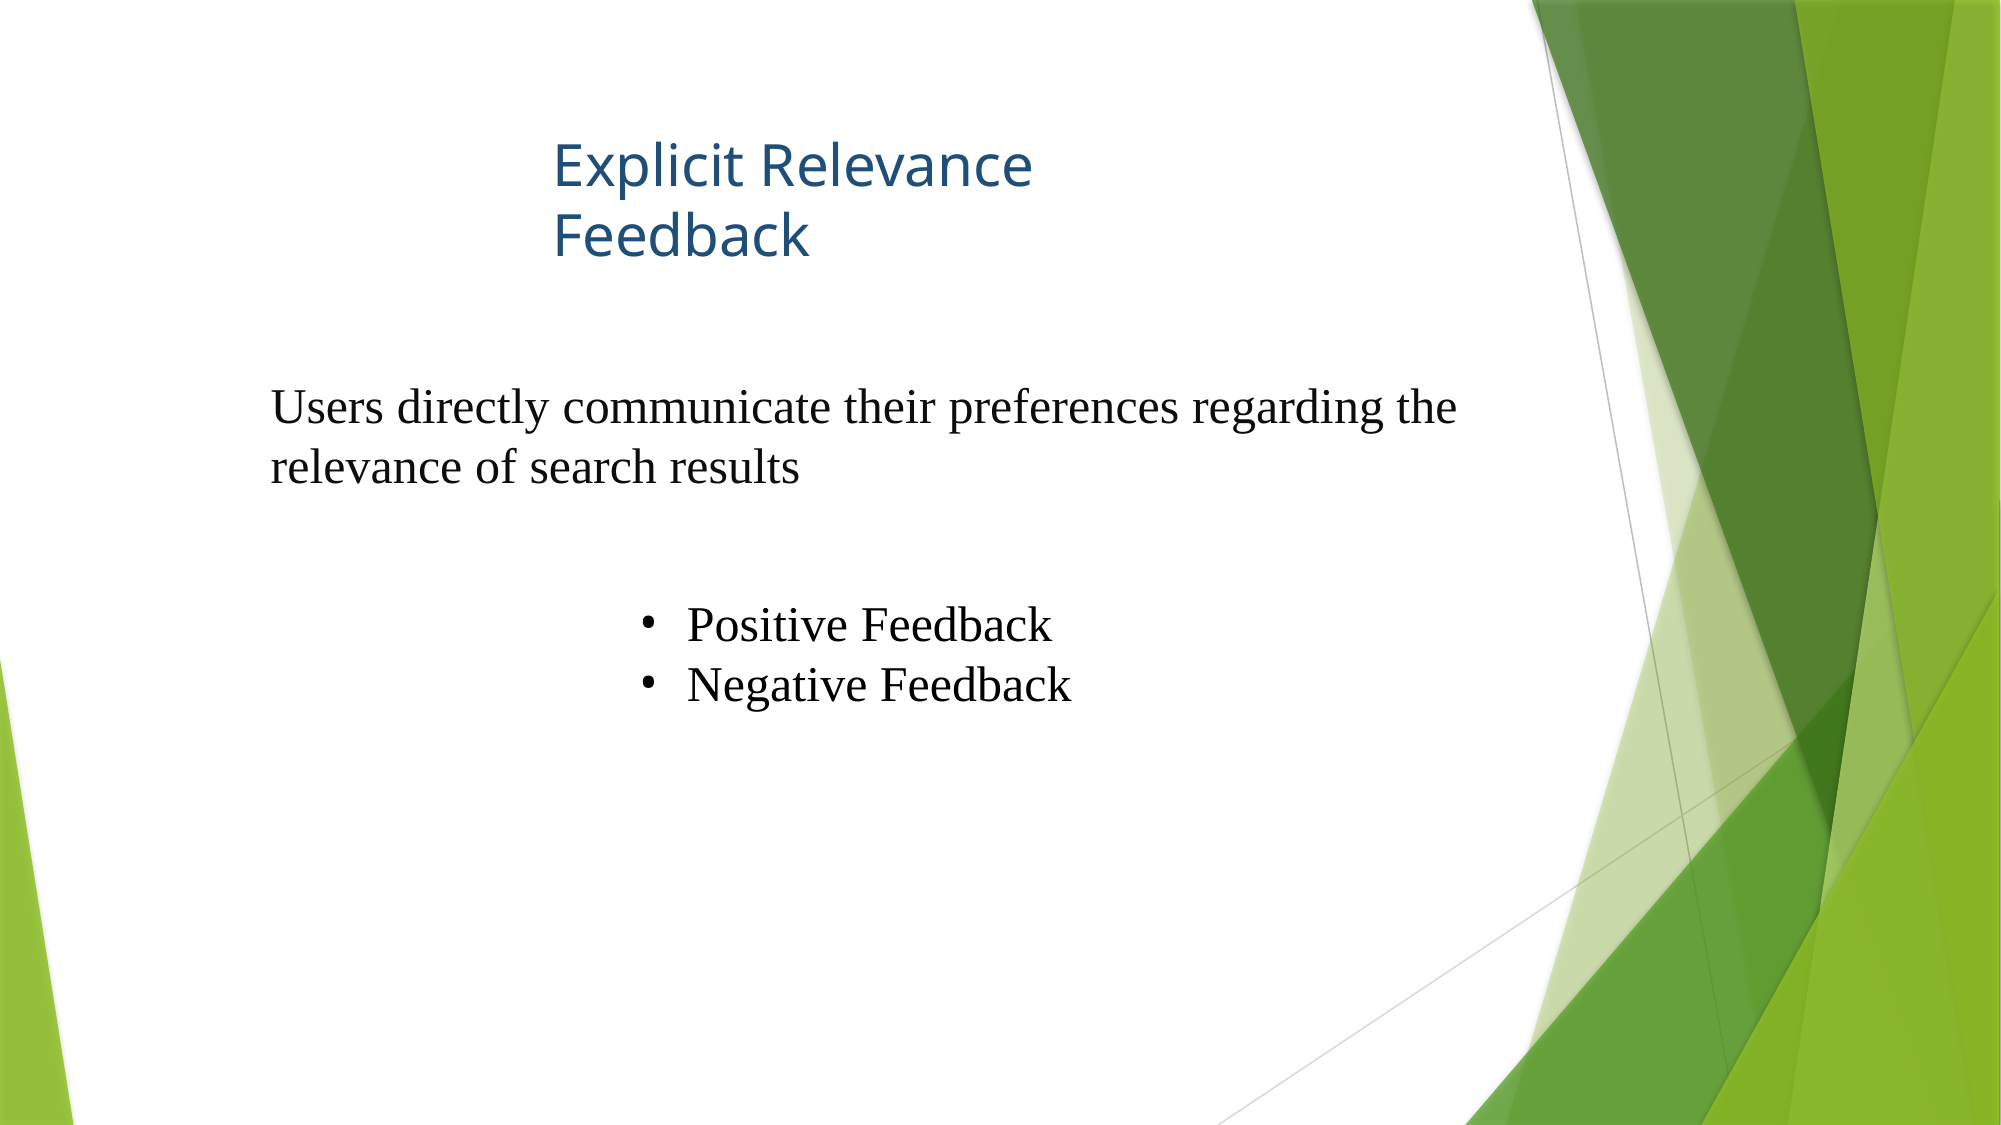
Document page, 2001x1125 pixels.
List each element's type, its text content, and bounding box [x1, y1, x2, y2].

title Explicit Relevance Feedback [550, 126, 1270, 317]
text_box Users directly communicate their preferences regarding the relevance of search results [268, 371, 1569, 494]
text_box Positive Feedback Negative Feedback [637, 589, 1074, 712]
